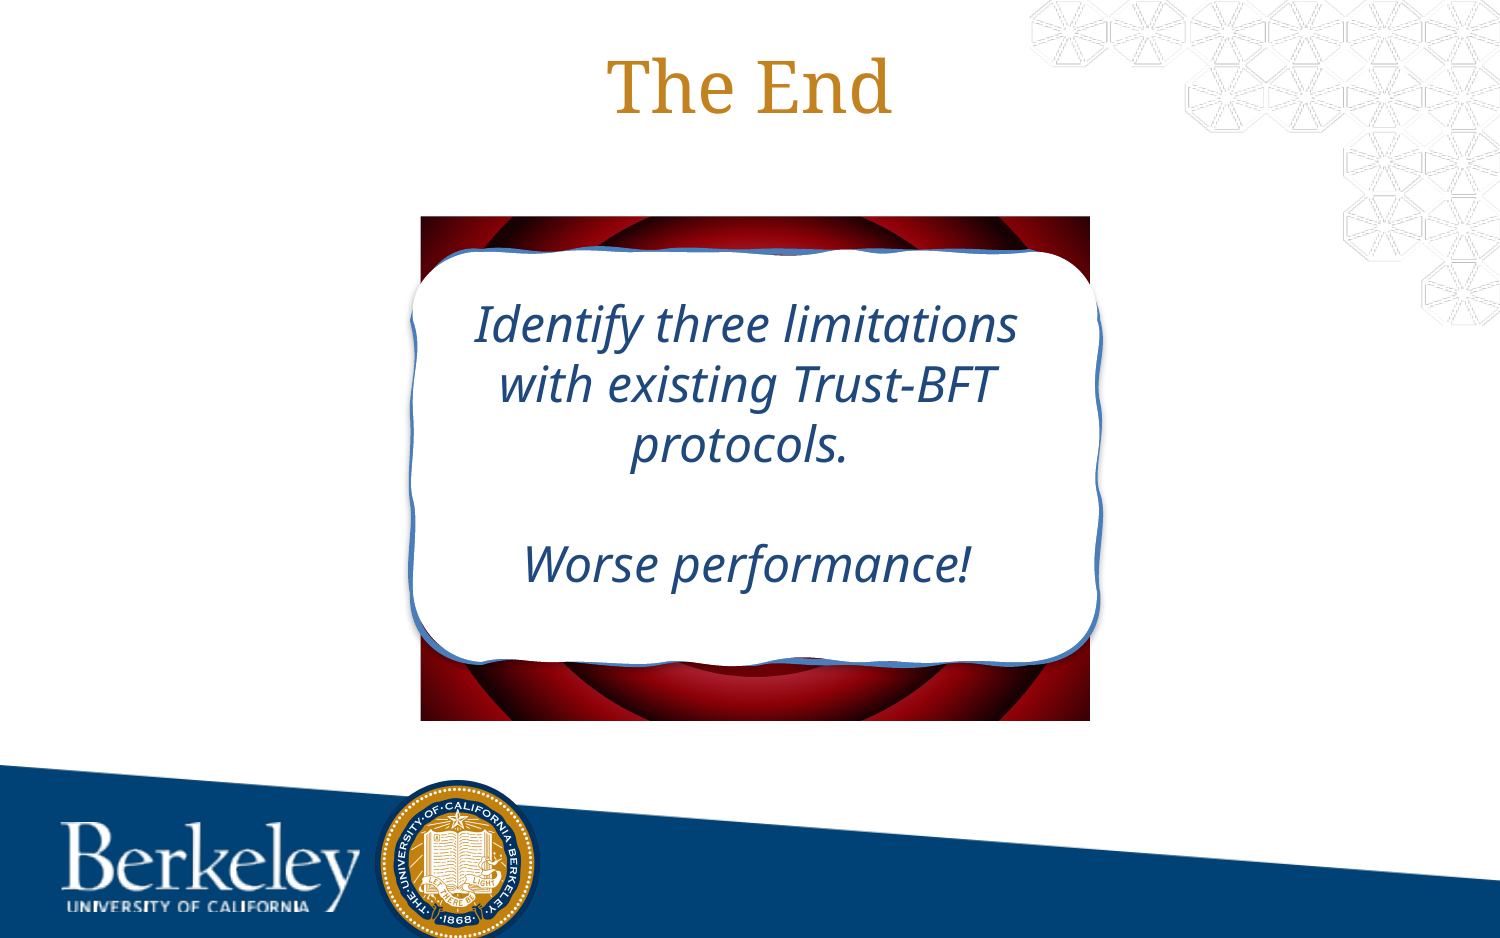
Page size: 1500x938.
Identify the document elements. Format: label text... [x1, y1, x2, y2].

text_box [412, 251, 1098, 663]
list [420, 669, 1091, 722]
title The End [0, 5, 1500, 163]
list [420, 216, 1091, 250]
picture [375, 780, 540, 938]
